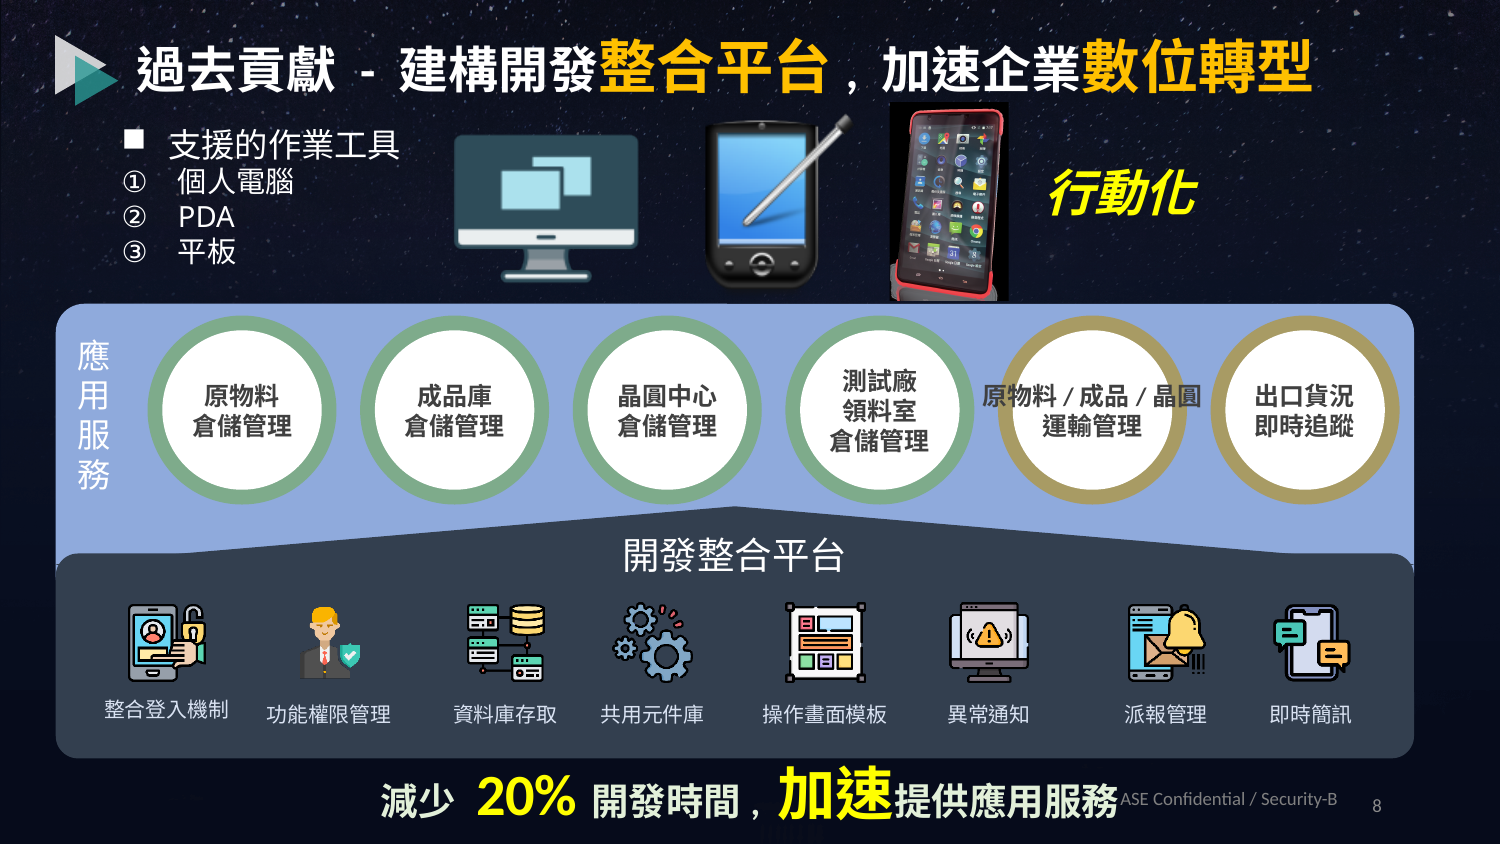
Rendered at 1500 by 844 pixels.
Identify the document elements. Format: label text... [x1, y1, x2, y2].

text_box [54, 569, 1416, 760]
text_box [360, 315, 550, 505]
text_box 開發整合平台 [55, 524, 1414, 585]
text_box [515, 505, 955, 524]
text_box 行動化 [1029, 154, 1210, 229]
picture [0, 0, 1500, 844]
text_box 過去貢獻 - 建構開發整合平台, 加速企業數位轉型 [125, 24, 1425, 106]
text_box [437, 602, 573, 735]
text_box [584, 602, 721, 735]
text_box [785, 315, 975, 505]
text_box 支援的作業工具 個人電腦 PDA 平板 [106, 116, 438, 276]
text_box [997, 315, 1187, 505]
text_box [1210, 315, 1400, 505]
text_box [88, 602, 245, 730]
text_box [55, 34, 119, 106]
text_box 應用服務 [63, 327, 136, 502]
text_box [572, 315, 762, 505]
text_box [147, 315, 337, 505]
text_box 減少 20%開發時間, 加速提供應用服務 [365, 749, 1134, 835]
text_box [1254, 602, 1369, 735]
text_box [250, 602, 408, 735]
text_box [1108, 602, 1224, 735]
slide_number 8 [1134, 782, 1397, 827]
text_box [931, 602, 1047, 735]
text_box [54, 302, 1416, 578]
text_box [746, 602, 904, 735]
text_box [110, 585, 1360, 660]
